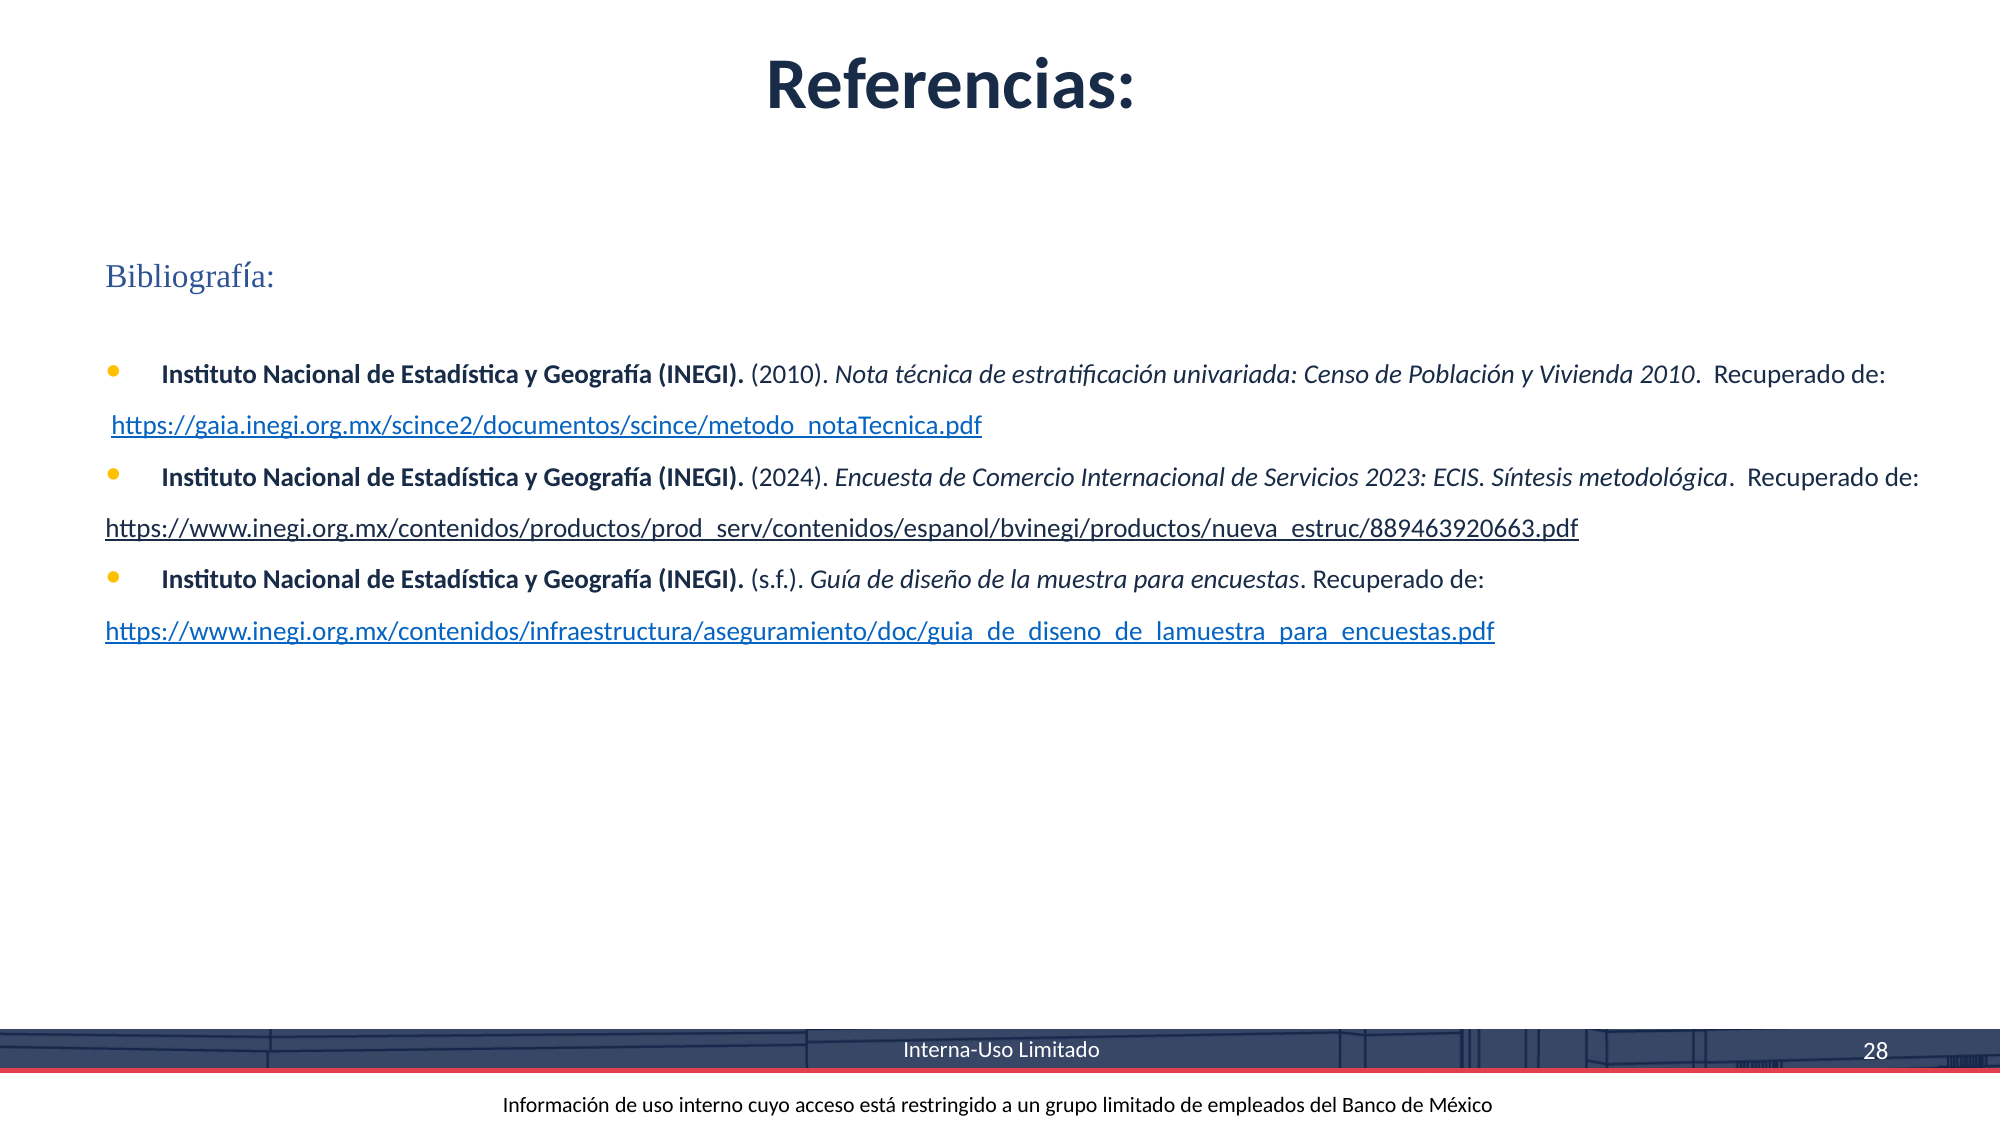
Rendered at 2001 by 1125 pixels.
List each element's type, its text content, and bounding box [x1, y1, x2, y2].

footer Interna-Uso Limitado Información de uso interno cuyo acceso está restringido a un grupo limitado de empleados del Banco de México [0, 1065, 1998, 1125]
title Referencias: [751, 2, 1159, 128]
list Bibliografía: Instituto Nacional de Estadística y Geografía (INEGI). (2010). Nota técnica de estratificación univariada: Censo de Población y Vivienda 2010. Recuperado de: https://gaia.inegi.org.mx/scince2/documentos/scince/metodo_notaTecnica.pdf Instituto Nacional de Estadística y Geografía (INEGI). (2024). Encuesta de Comercio Internacional de Servicios 2023: ECIS. Síntesis metodológica. Recuperado de: https://www.inegi.org.mx/contenidos/productos/prod_serv/contenidos/espanol/bvinegi/productos/nueva_estruc/889463920663.pdf Instituto Nacional de Estadística y Geografía (INEGI). (s.f.). Guía de diseño de la muestra para encuestas. Recuperado de: https://www.inegi.org.mx/contenidos/infraestructura/aseguramiento/doc/guia_de_diseno_de_lamuestra_para_encuestas.pdf [90, 128, 1967, 799]
picture [0, 1029, 2000, 1068]
